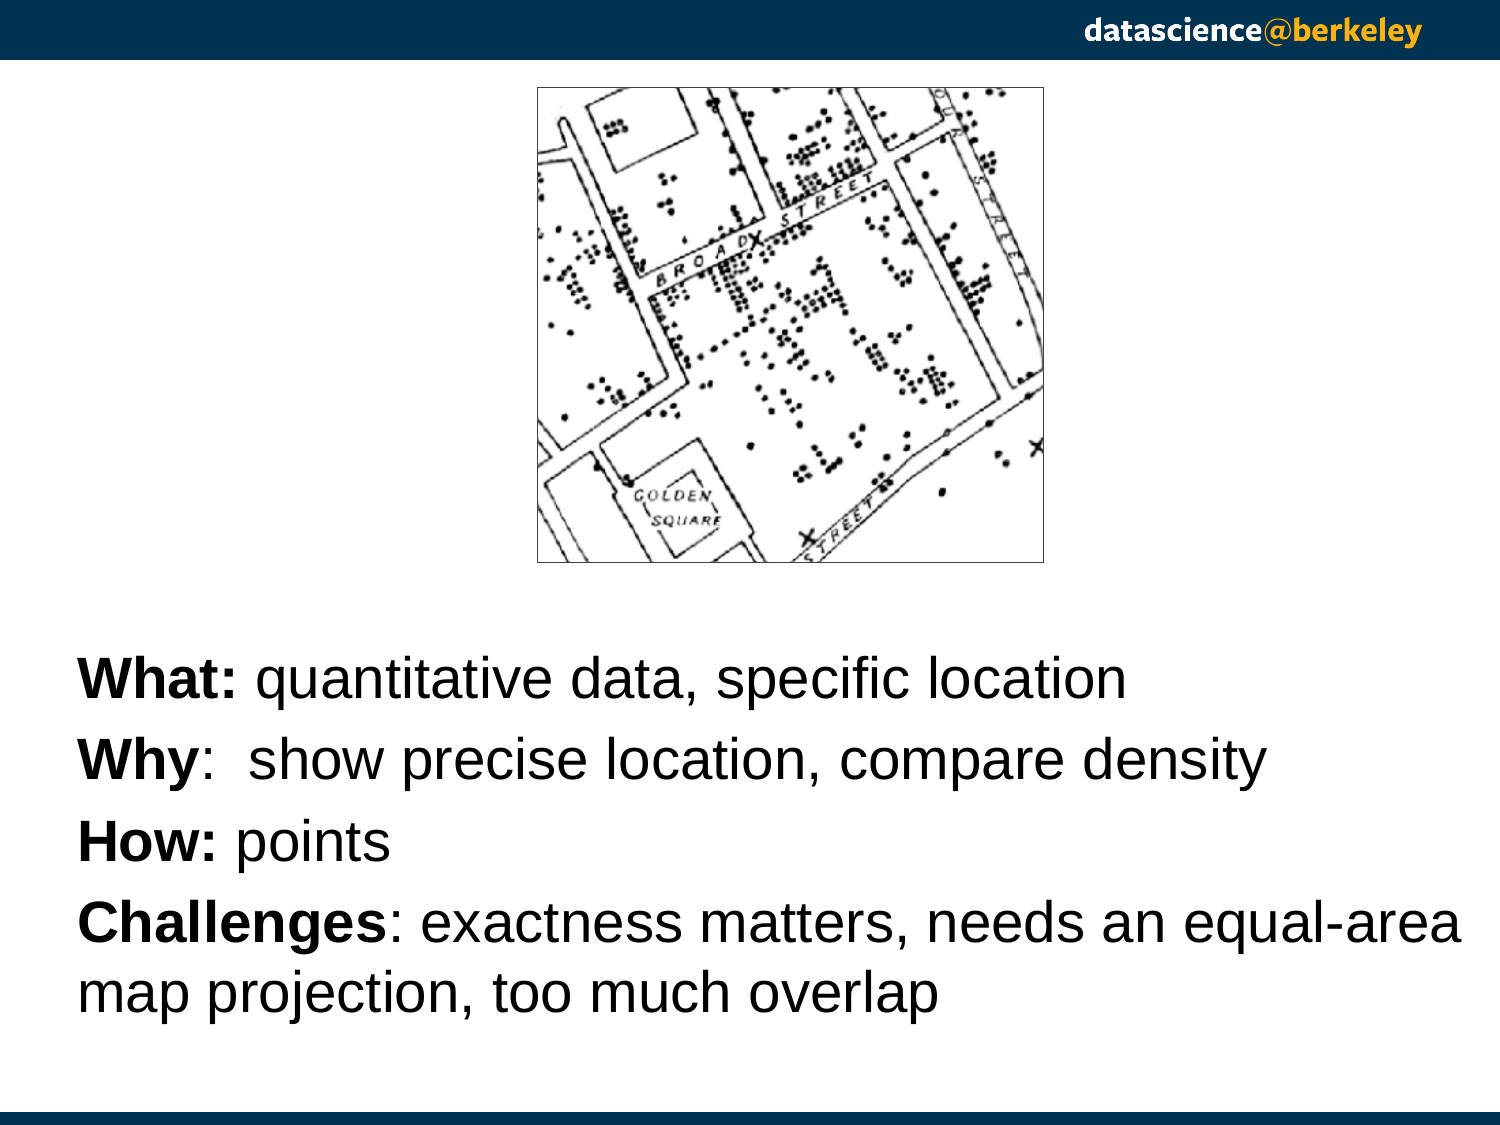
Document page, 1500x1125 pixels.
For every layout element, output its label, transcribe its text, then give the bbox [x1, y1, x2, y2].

picture [537, 87, 1045, 563]
picture [1079, 10, 1431, 52]
text_box What: quantitative data, specific location Why: show precise location, compare density How: points Challenges: exactness matters, needs an equal-area map projection, too much overlap [62, 632, 1488, 1125]
